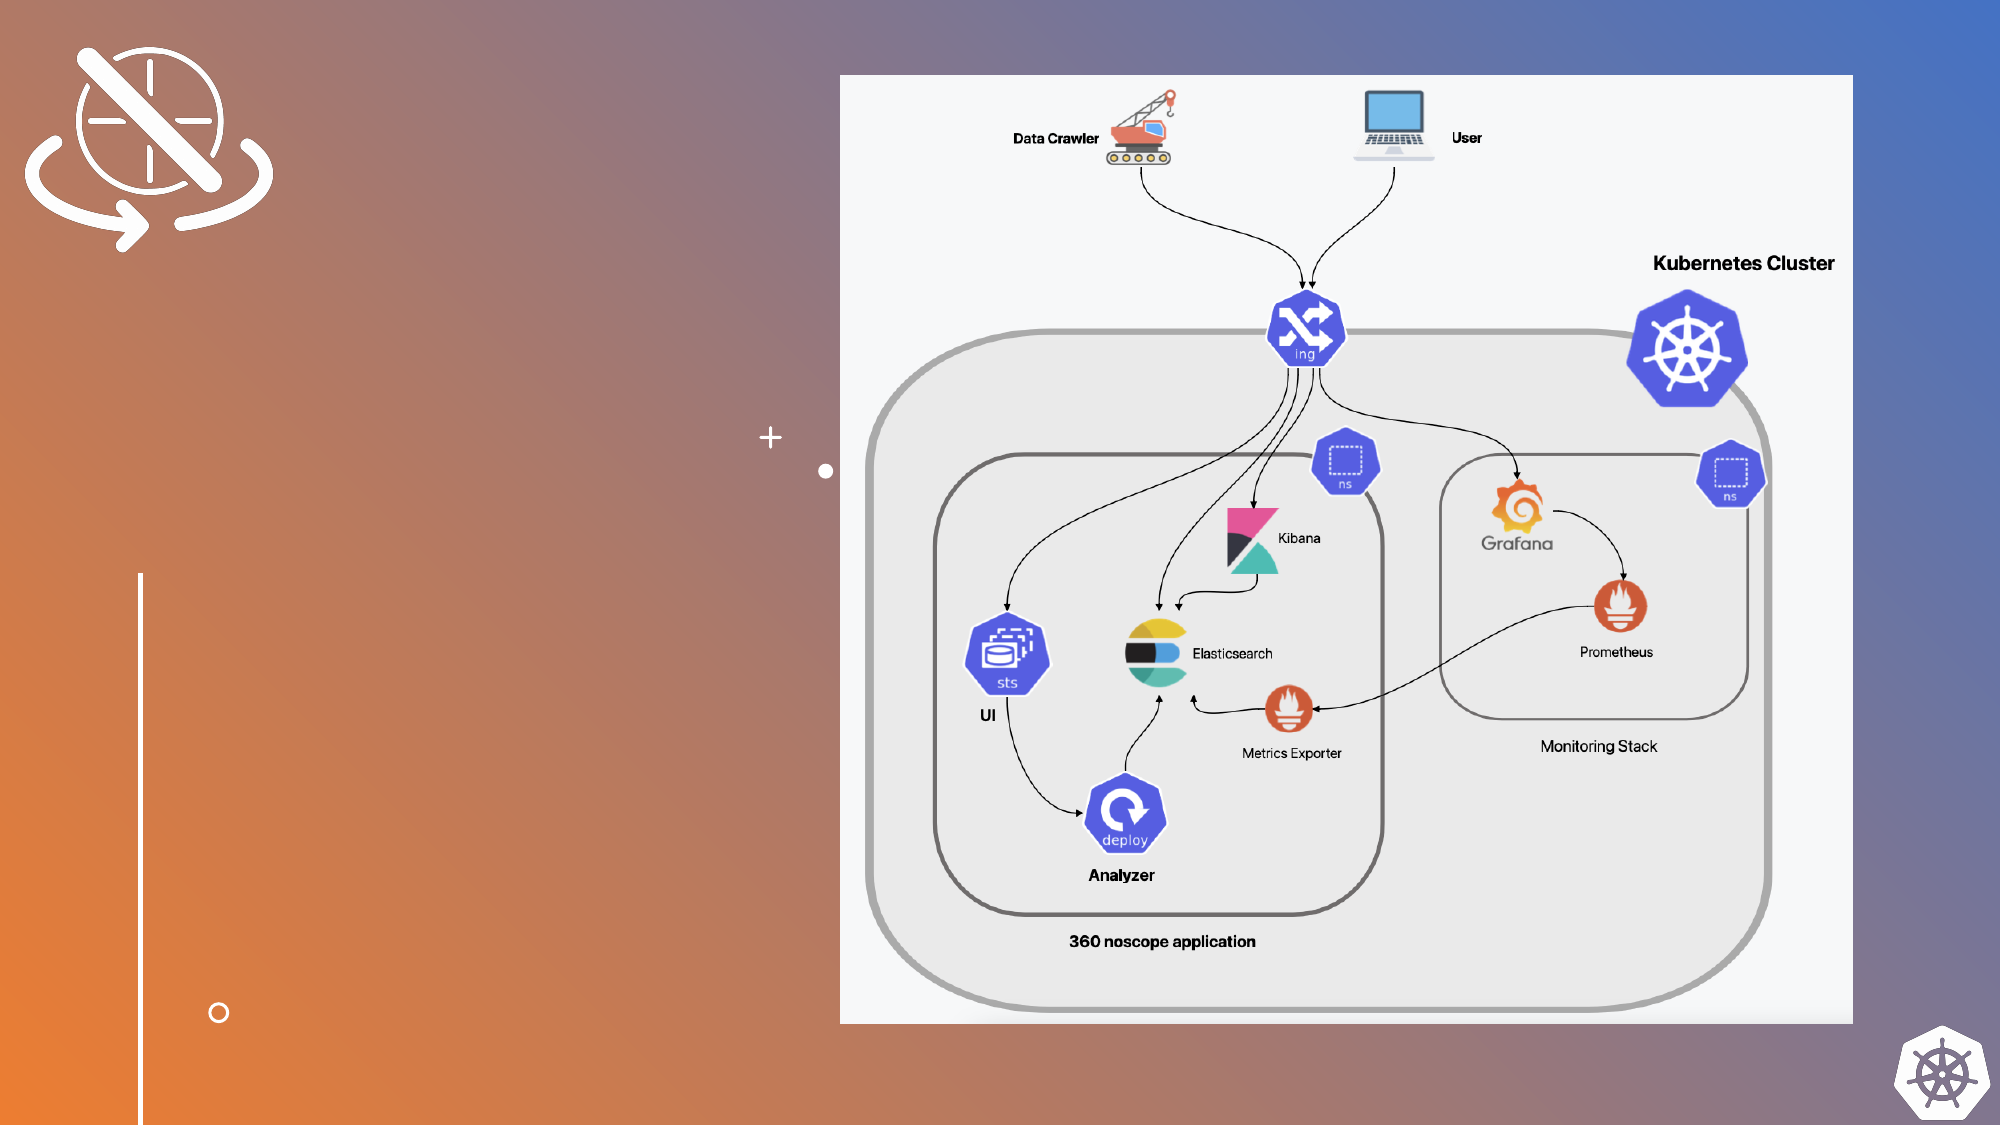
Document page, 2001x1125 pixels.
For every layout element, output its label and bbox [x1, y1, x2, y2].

text_box [759, 426, 783, 449]
text_box [818, 463, 834, 479]
picture [0, 0, 298, 298]
text_box [0, 0, 2000, 1125]
picture [840, 75, 1853, 1024]
text_box [208, 1002, 230, 1024]
picture [1892, 1023, 1993, 1123]
